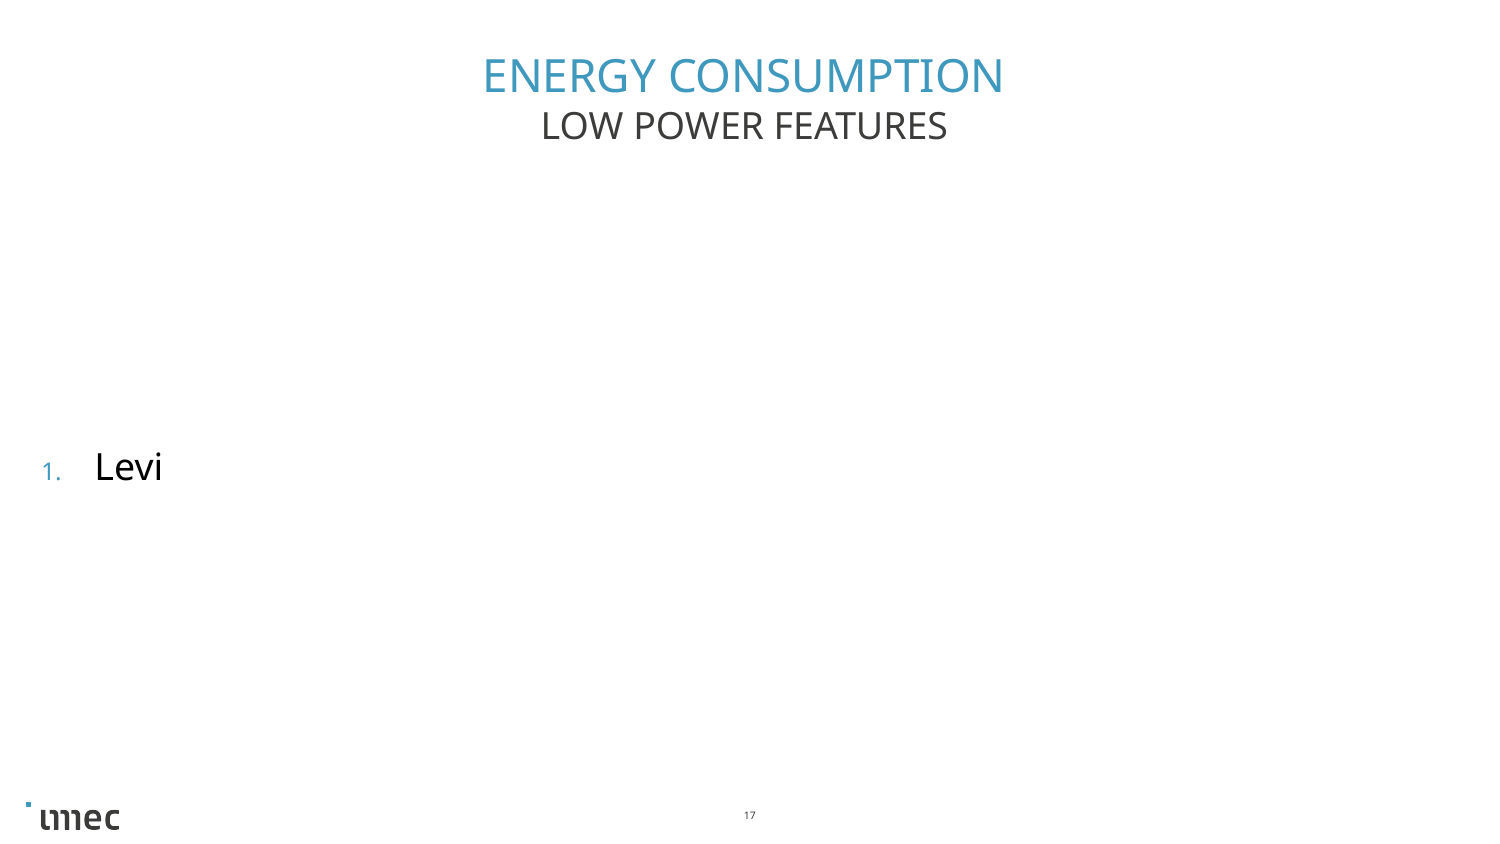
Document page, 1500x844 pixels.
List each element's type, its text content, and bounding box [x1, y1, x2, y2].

list Low power features [26, 94, 1463, 156]
slide_number 17 [679, 802, 821, 831]
list Levi [26, 175, 1463, 756]
title Energy consumption [26, 38, 1463, 94]
picture [26, 802, 119, 830]
